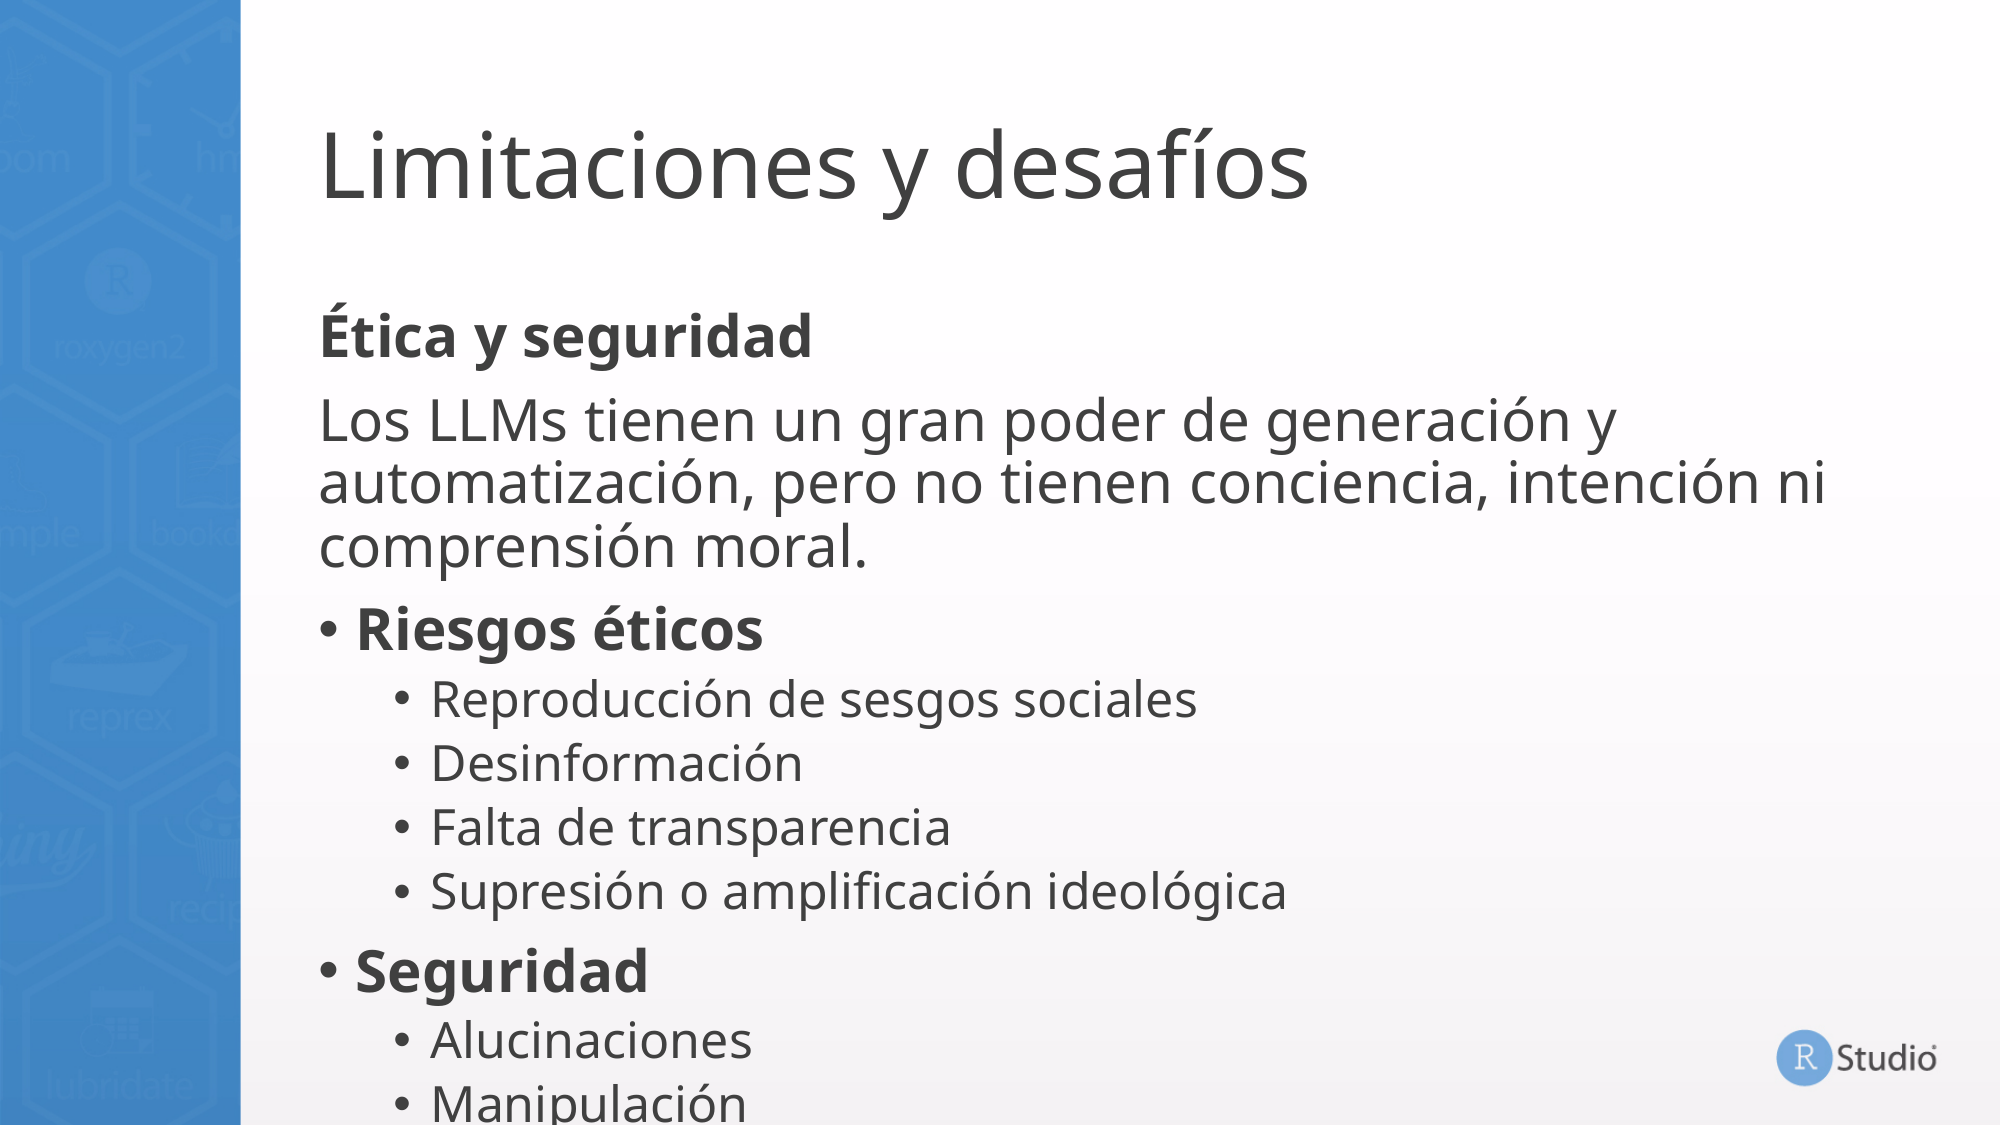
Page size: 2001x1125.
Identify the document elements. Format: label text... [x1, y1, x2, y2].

title Limitaciones y desafíos [303, 59, 1890, 278]
picture [0, 0, 2000, 1125]
list Ética y seguridad Los LLMs tienen un gran poder de generación y automatización, pero no tienen conciencia, intención ni comprensión moral. Riesgos éticos Reproducción de sesgos sociales Desinformación Falta de transparencia Supresión o amplificación ideológica Seguridad Alucinaciones Manipulación Generación de contenido dañino Fugas de datos [303, 299, 1890, 1014]
